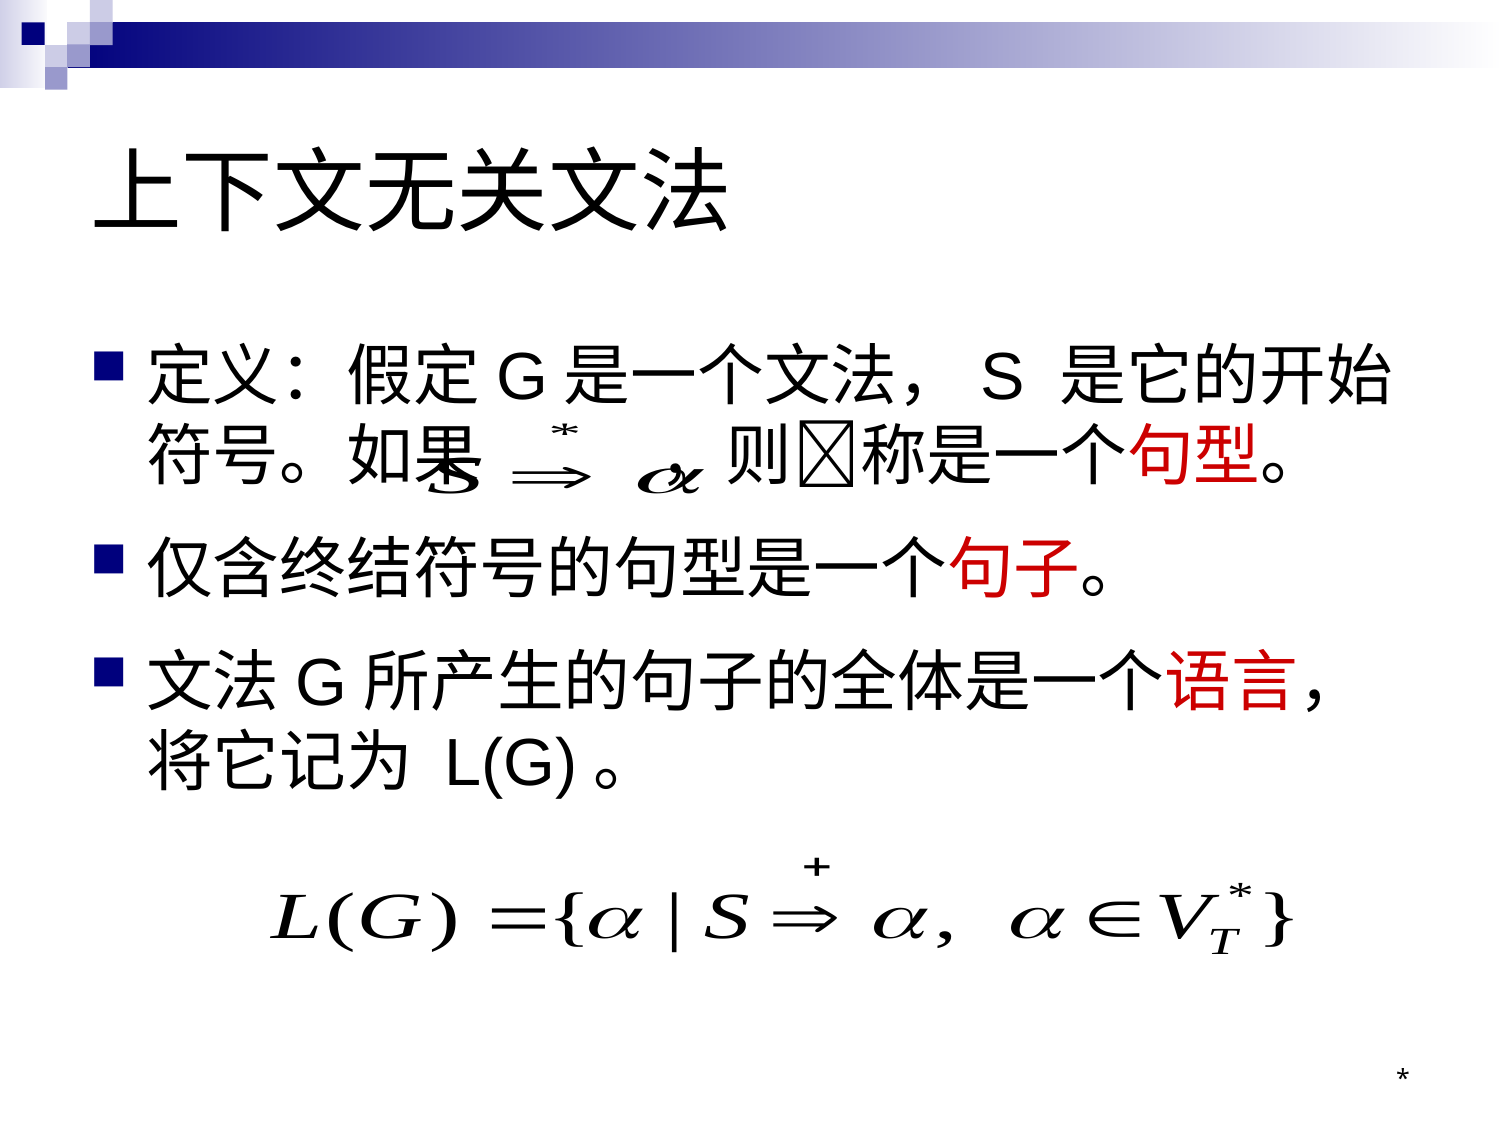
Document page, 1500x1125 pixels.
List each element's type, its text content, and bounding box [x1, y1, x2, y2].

list 定义：假定G是一个文法，S 是它的开始符号。如果 ，则称是一个句型。 仅含终结符号的句型是一个句子。 文法G所产生的句子的全体是一个语言，将它记为 L(G)。 [74, 324, 1426, 963]
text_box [407, 408, 730, 504]
title 上下文无关文法 [74, 74, 1426, 301]
slide_number * [1074, 1025, 1425, 1100]
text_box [253, 833, 1305, 962]
